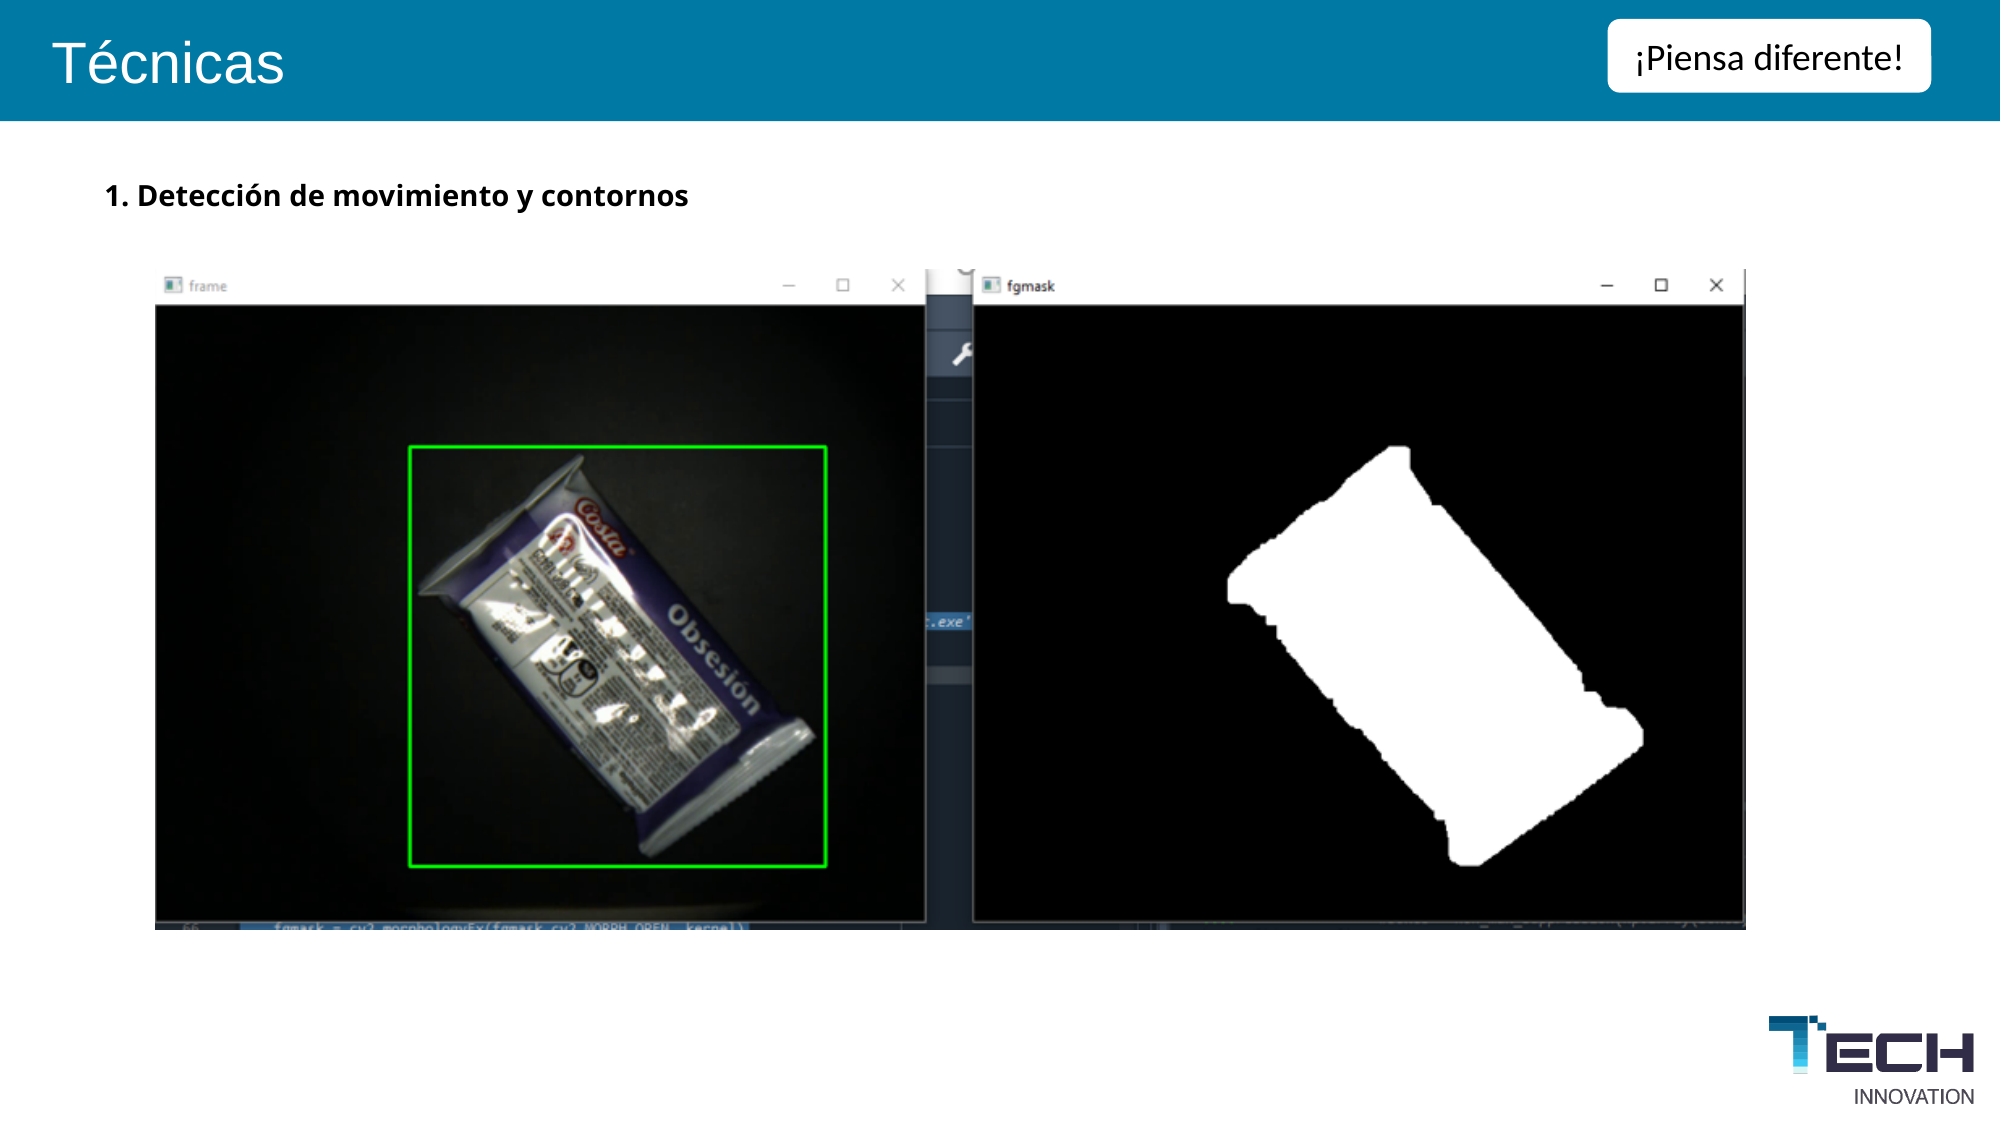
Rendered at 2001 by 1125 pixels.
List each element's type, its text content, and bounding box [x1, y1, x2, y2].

text_box [0, 0, 2000, 122]
picture [1766, 1014, 1976, 1107]
text_box Técnicas [36, 17, 500, 103]
text_box ¡Piensa diferente! [1607, 18, 1932, 93]
picture [154, 269, 1746, 931]
text_box 1. Detección de movimiento y contornos [89, 162, 814, 228]
